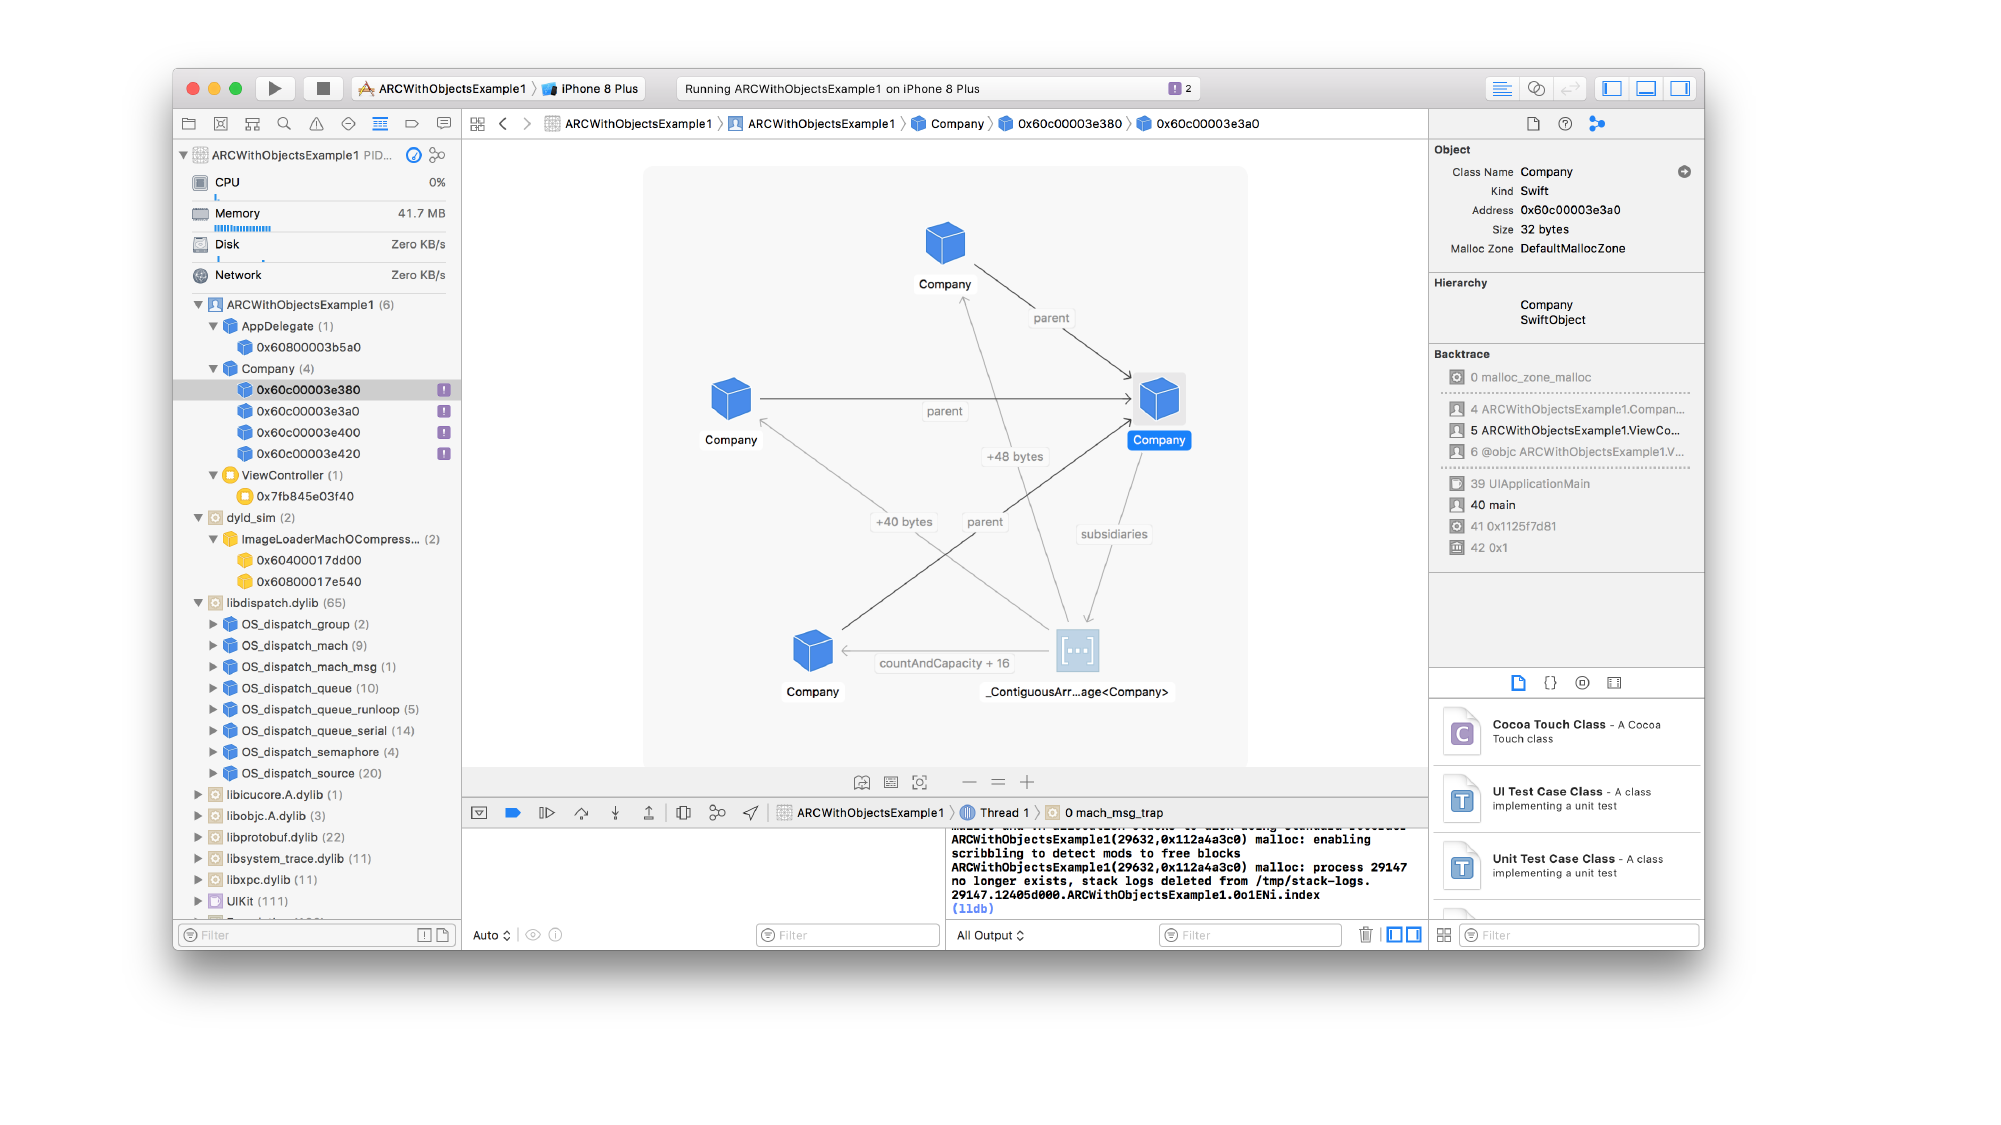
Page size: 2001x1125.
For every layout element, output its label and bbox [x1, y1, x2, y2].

picture [113, 34, 1764, 1035]
